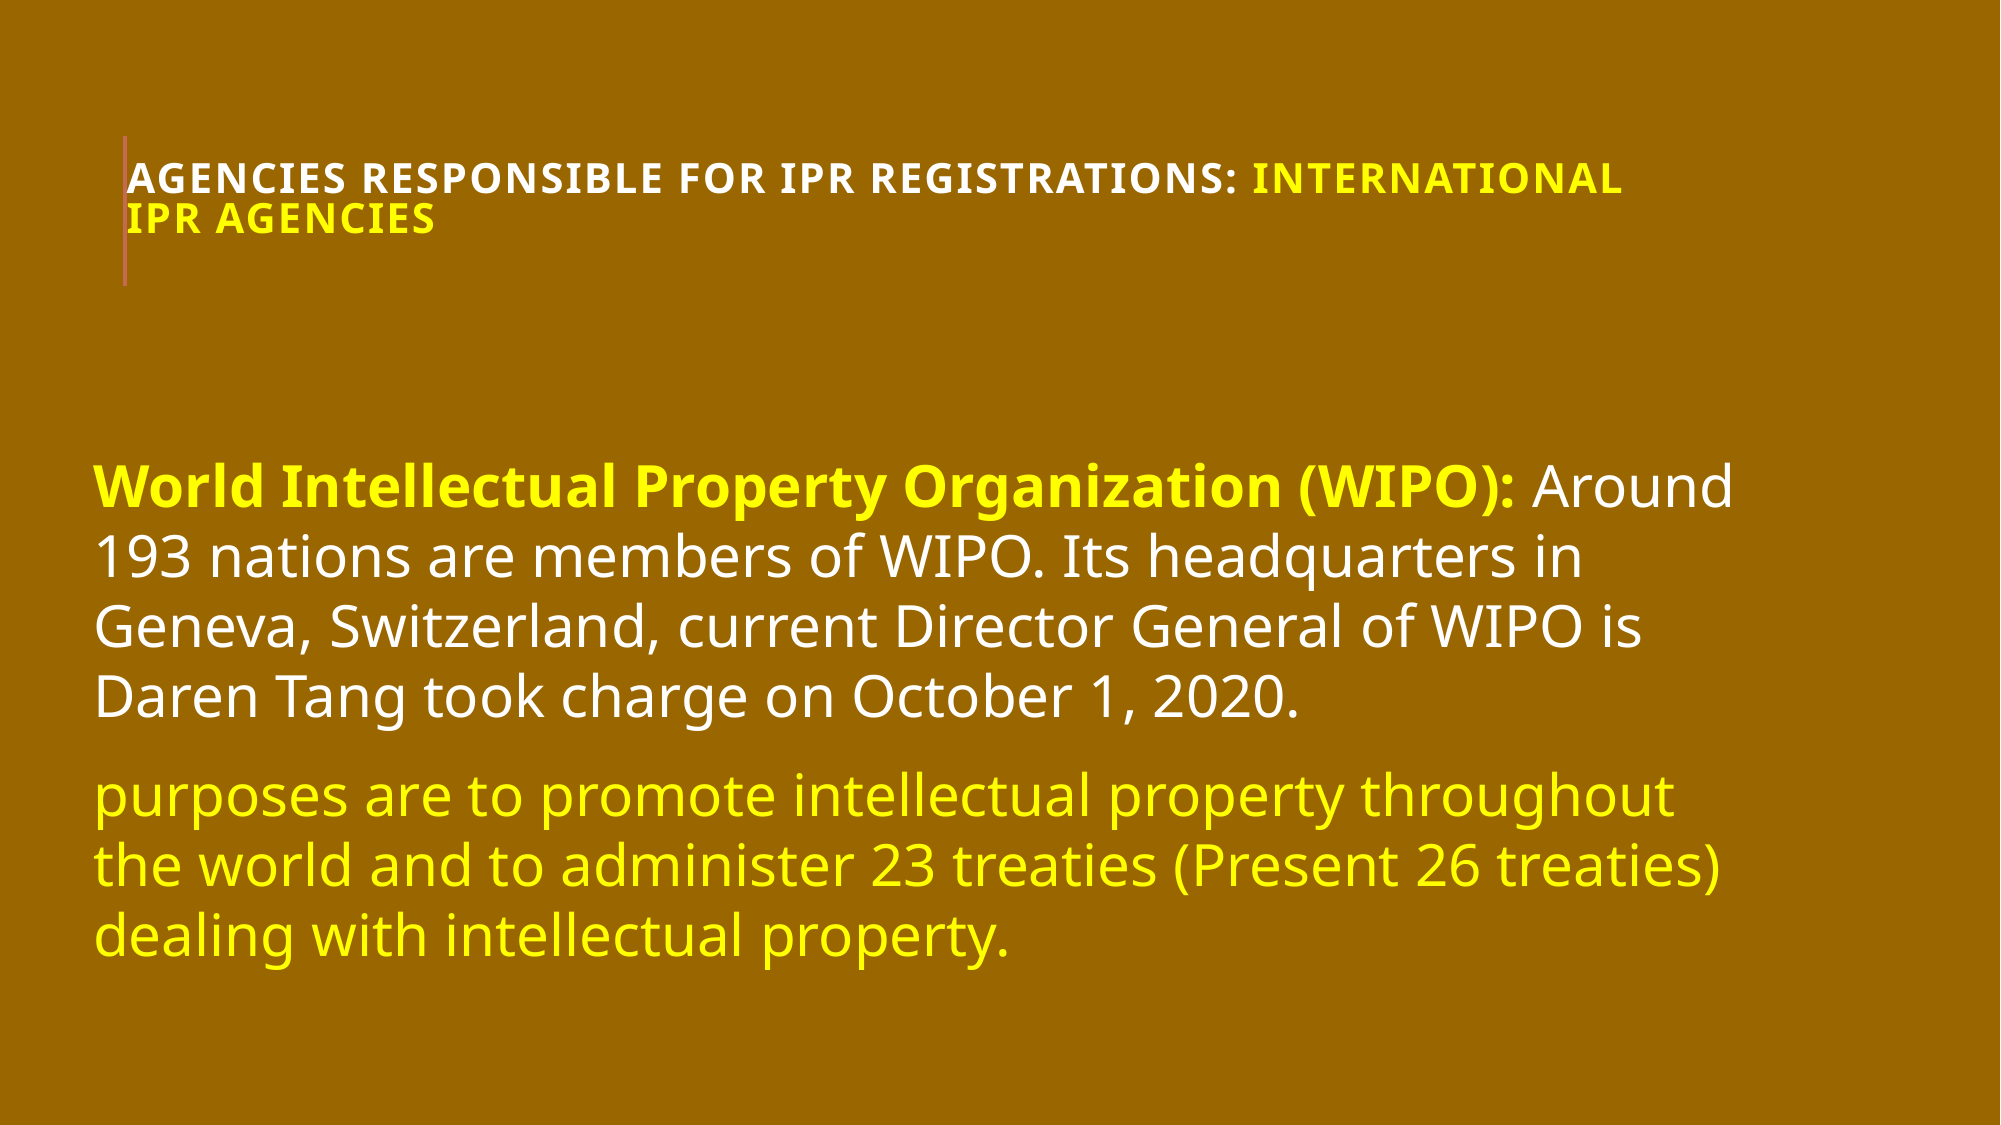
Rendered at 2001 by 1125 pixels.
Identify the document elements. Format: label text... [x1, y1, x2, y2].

title AGENCIES RESPONSIBLE FOR IPR REGISTRATIONS: International IPR Agencies [111, 153, 1689, 301]
list World Intellectual Property Organization (WIPO): Around 193 nations are members of WIPO. Its headquarters in Geneva, Switzerland, current Director General of WIPO is Daren Tang took charge on October 1, 2020. purposes are to promote intellectual property throughout the world and to administer 23 treaties (Present 26 treaties) dealing with intellectual property. [70, 442, 1769, 1033]
